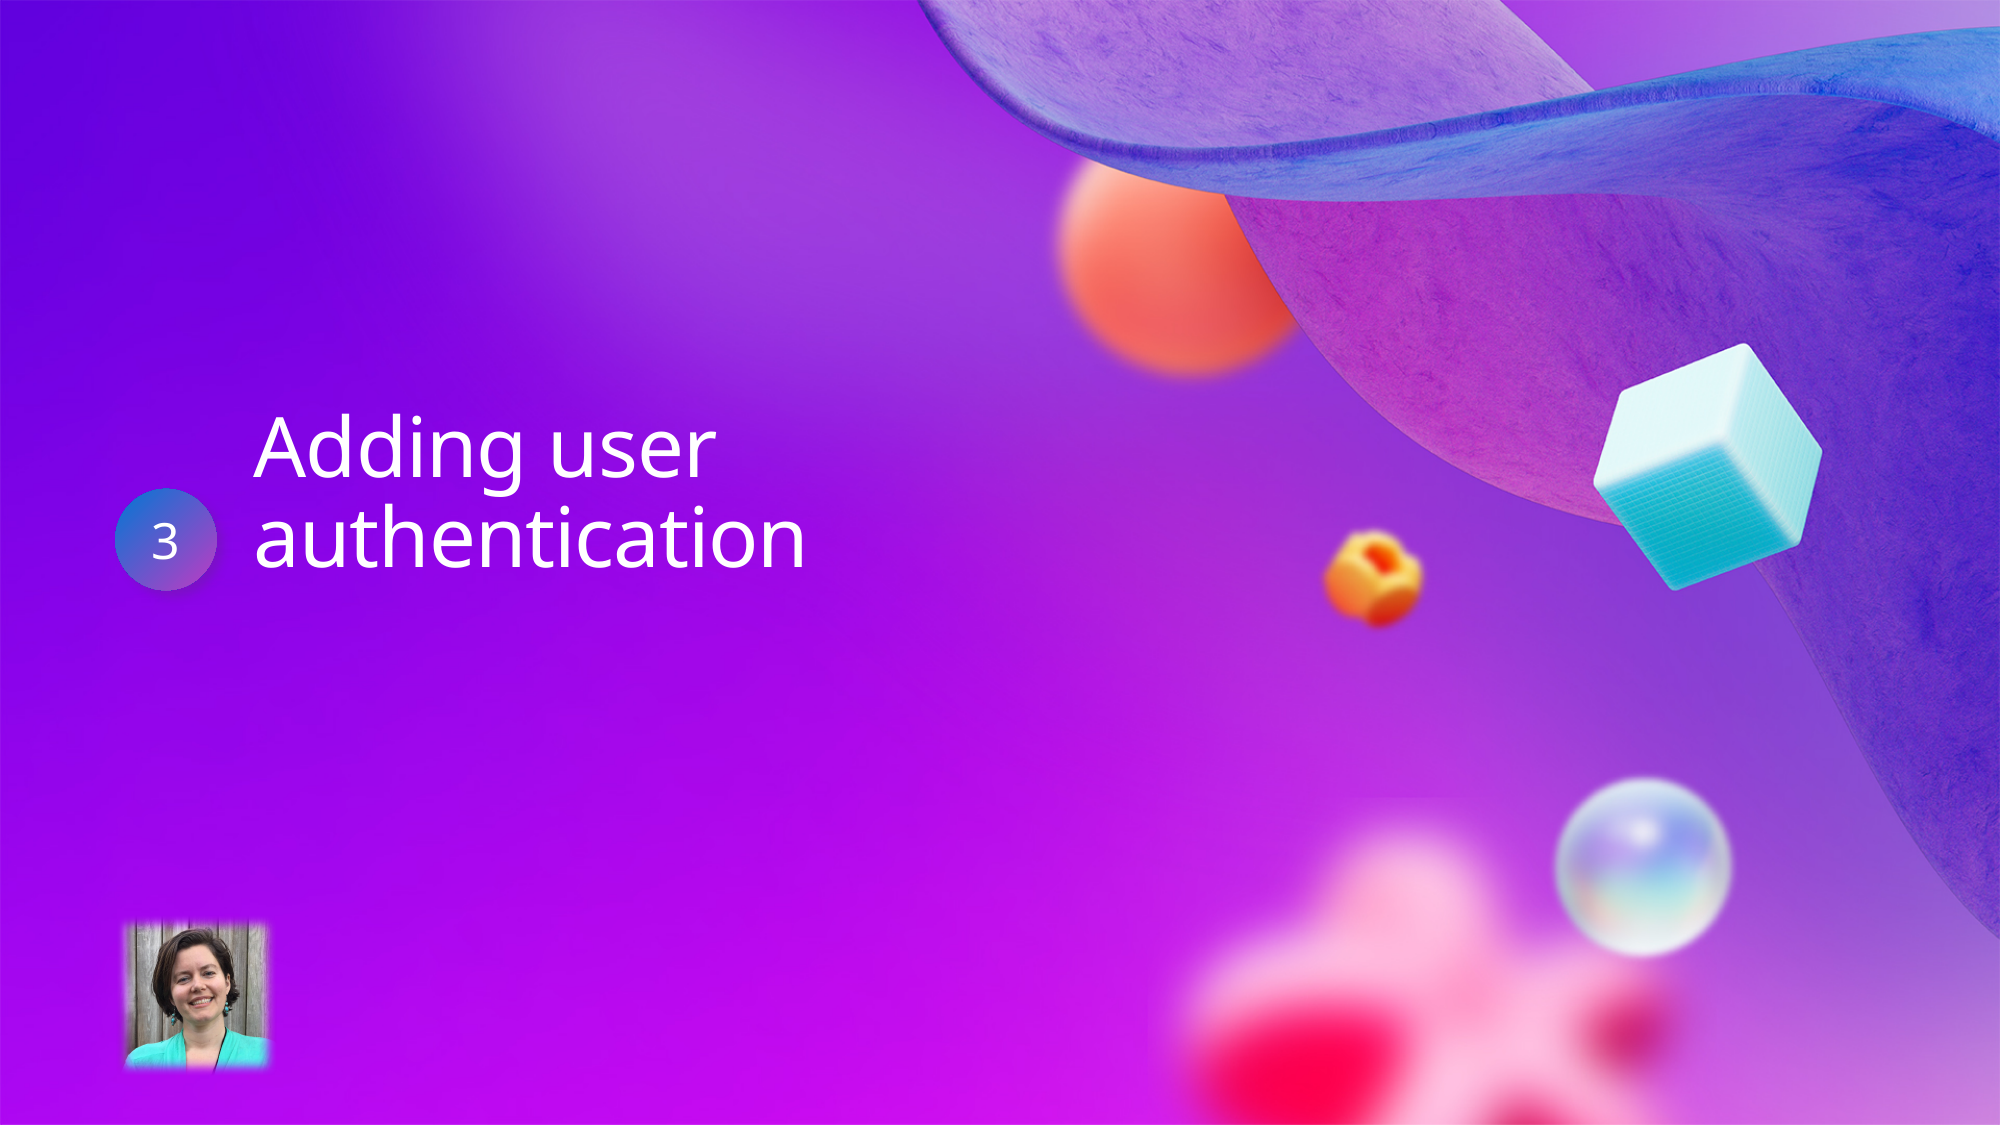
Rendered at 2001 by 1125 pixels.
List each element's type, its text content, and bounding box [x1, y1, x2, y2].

picture [0, 0, 2000, 1125]
title Adding user authentication [253, 493, 1274, 586]
text_box 3 [115, 488, 217, 591]
